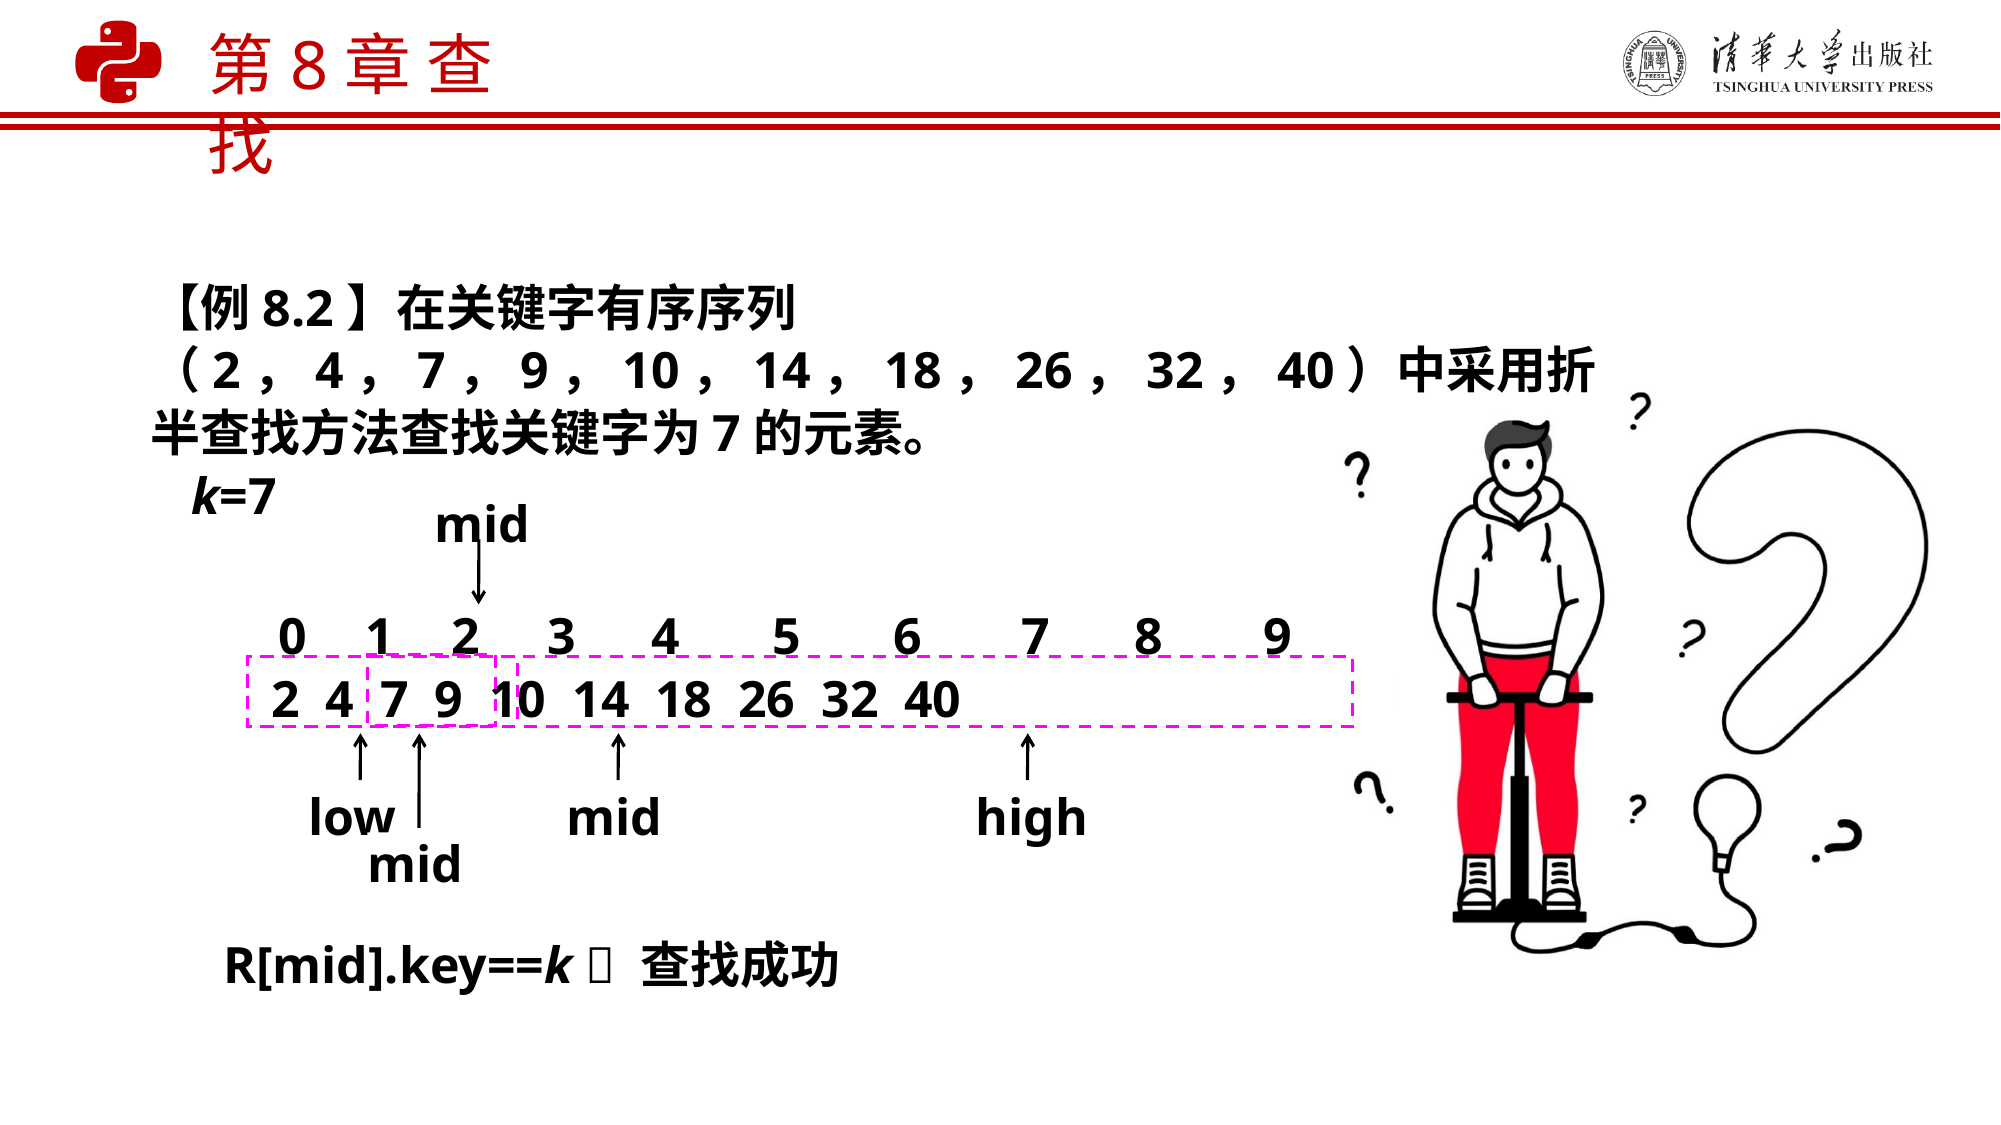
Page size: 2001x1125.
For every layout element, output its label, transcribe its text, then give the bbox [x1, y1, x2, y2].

text_box k=7 [176, 457, 332, 532]
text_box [308, 733, 367, 833]
text_box R[mid].key==k  查找成功 [208, 925, 1210, 1001]
text_box [246, 655, 271, 728]
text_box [566, 733, 670, 833]
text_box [975, 733, 1097, 833]
text_box 【例8.2】在关键字有序序列（2，4，7，9，10，14，18，26，32，40）中采用折半查找方法查找关键字为7的元素。 [136, 266, 1619, 469]
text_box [271, 604, 1395, 727]
text_box 第8章 查找 [193, 15, 569, 190]
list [1265, 300, 1997, 1031]
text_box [367, 733, 471, 880]
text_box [434, 492, 538, 605]
